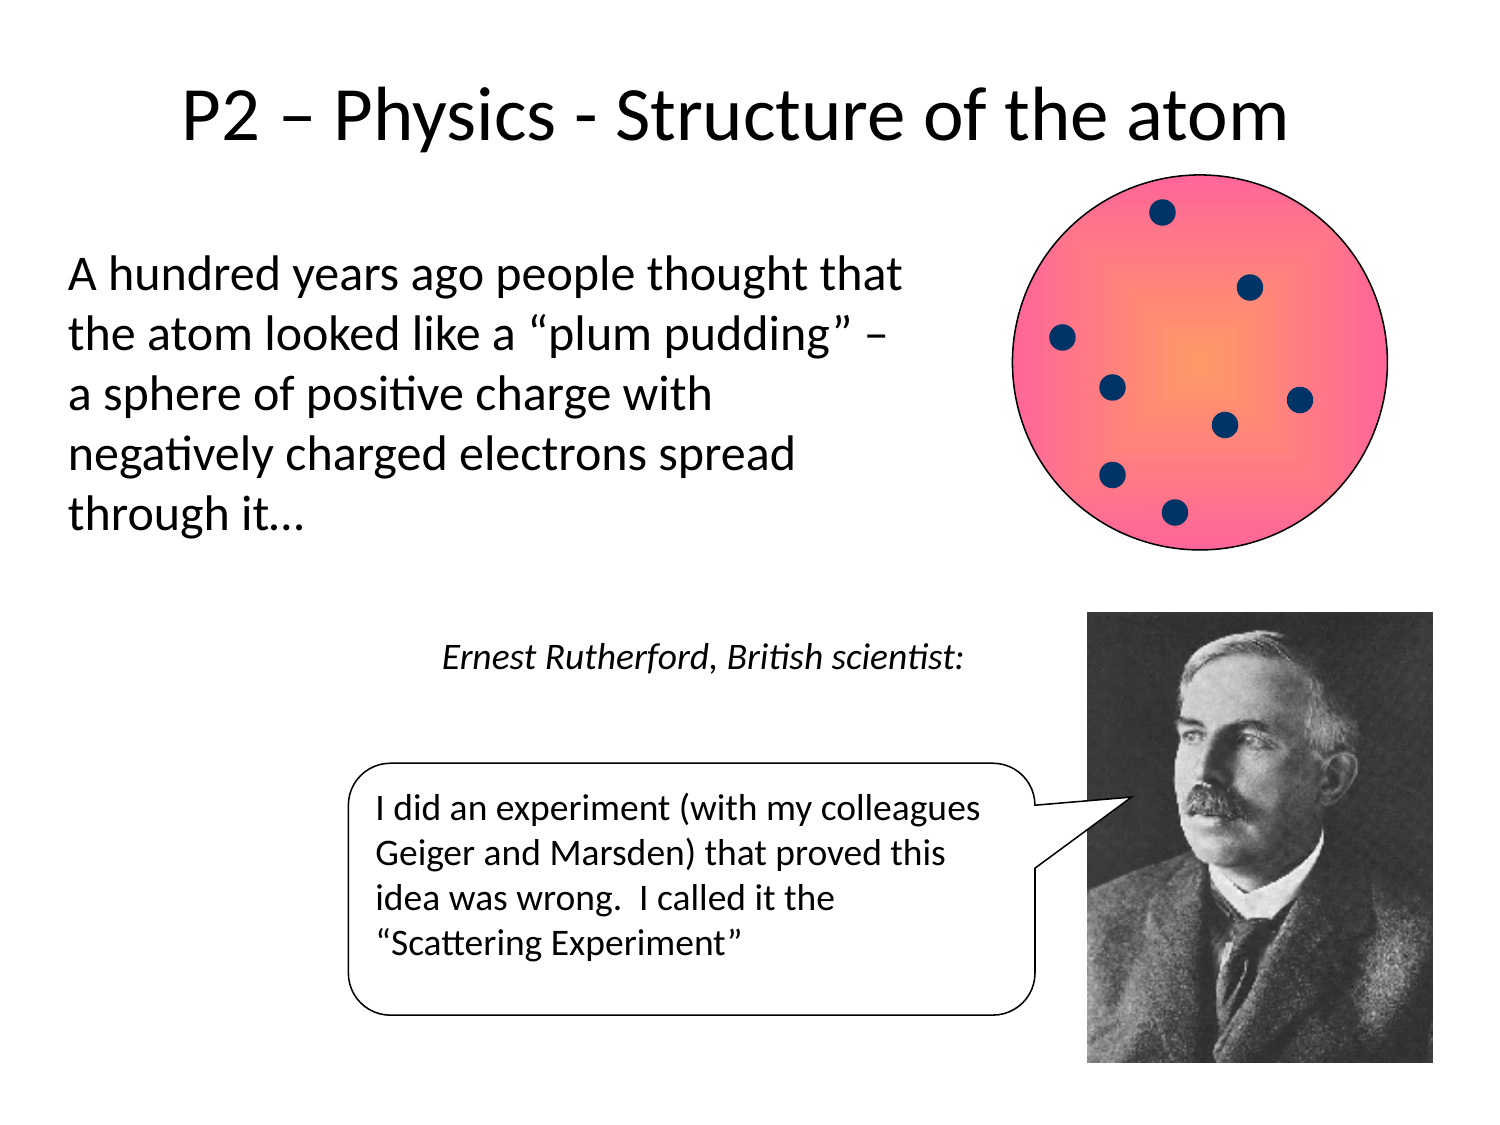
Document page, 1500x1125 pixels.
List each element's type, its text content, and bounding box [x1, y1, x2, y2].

text_box I did an experiment (with my colleagues Geiger and Marsden) that proved this idea was wrong. I called it the “Scattering Experiment” [348, 763, 1082, 1016]
text_box Ernest Rutherford, British scientist: [427, 624, 1058, 685]
title P2 – Physics - Structure of the atom [61, 54, 1412, 164]
picture [1087, 612, 1433, 1063]
text_box A hundred years ago people thought that the atom looked like a “plum pudding” – a sphere of positive charge with negatively charged electrons spread through it… [53, 232, 929, 548]
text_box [1012, 174, 1388, 551]
